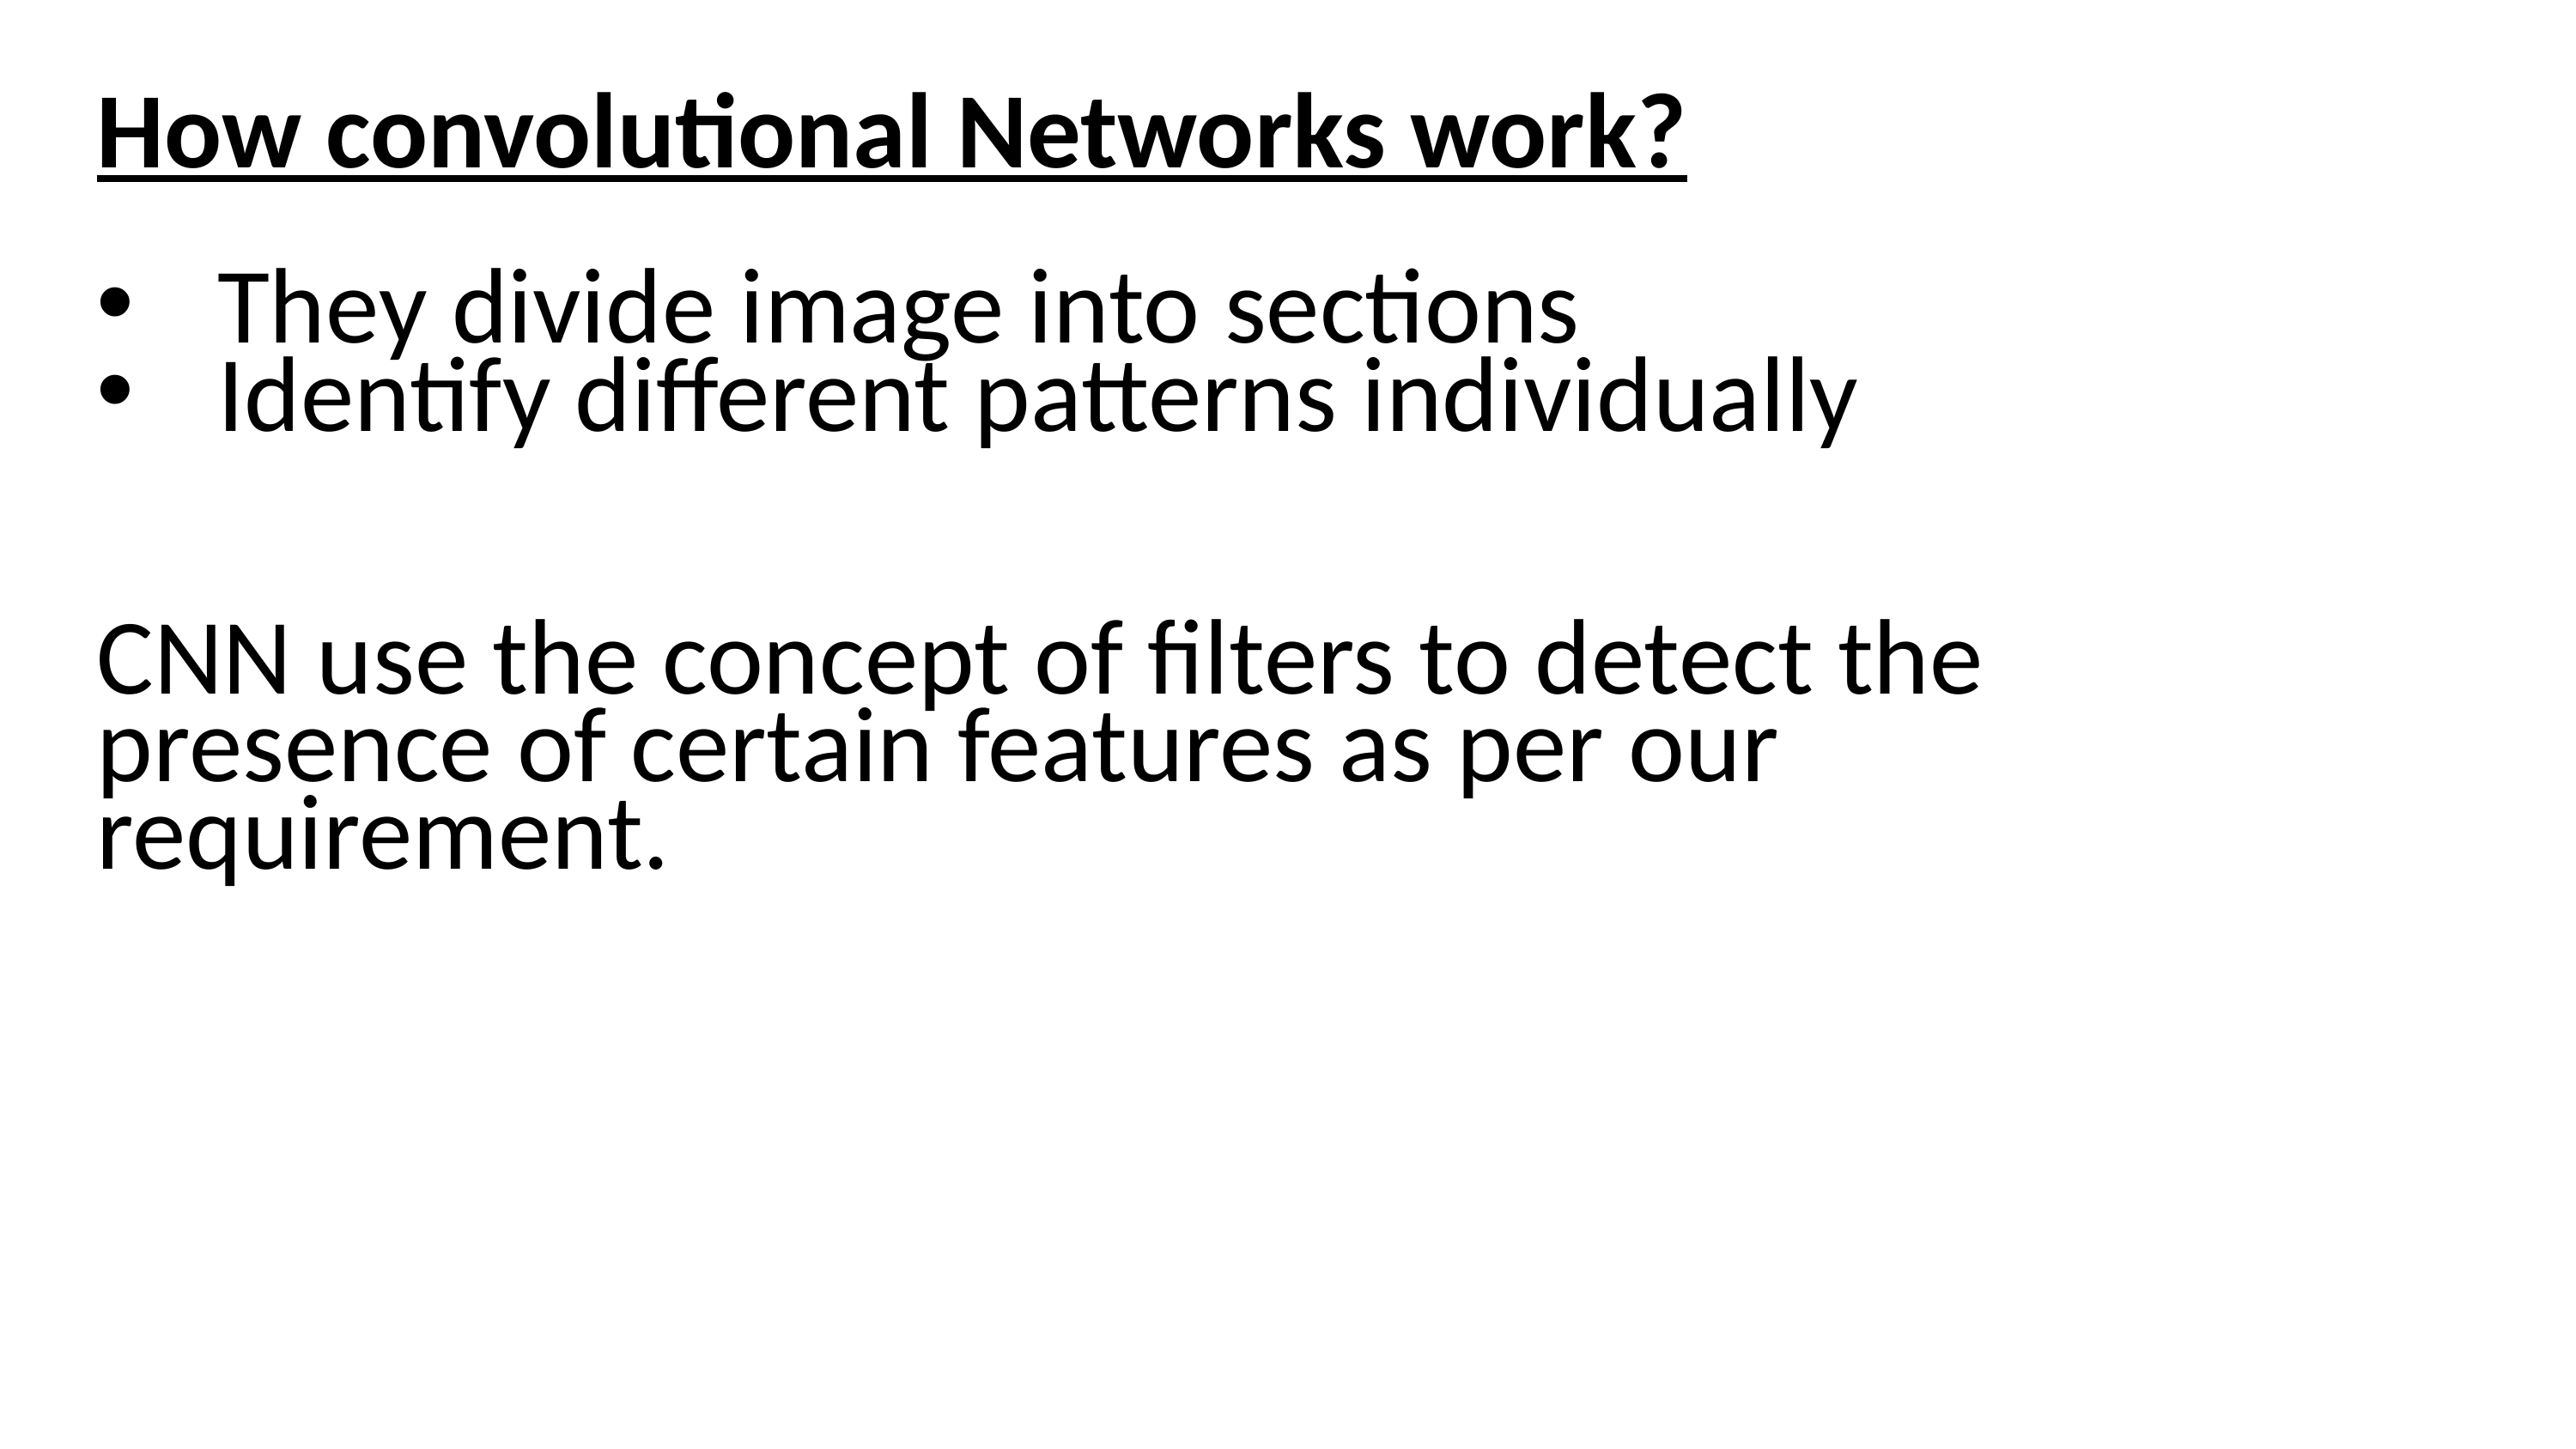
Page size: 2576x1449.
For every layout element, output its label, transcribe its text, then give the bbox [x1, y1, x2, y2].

text_box How convolutional Networks work? They divide image into sections Identify different patterns individually CNN use the concept of filters to detect the presence of certain features as per our requirement. [96, 101, 2286, 979]
